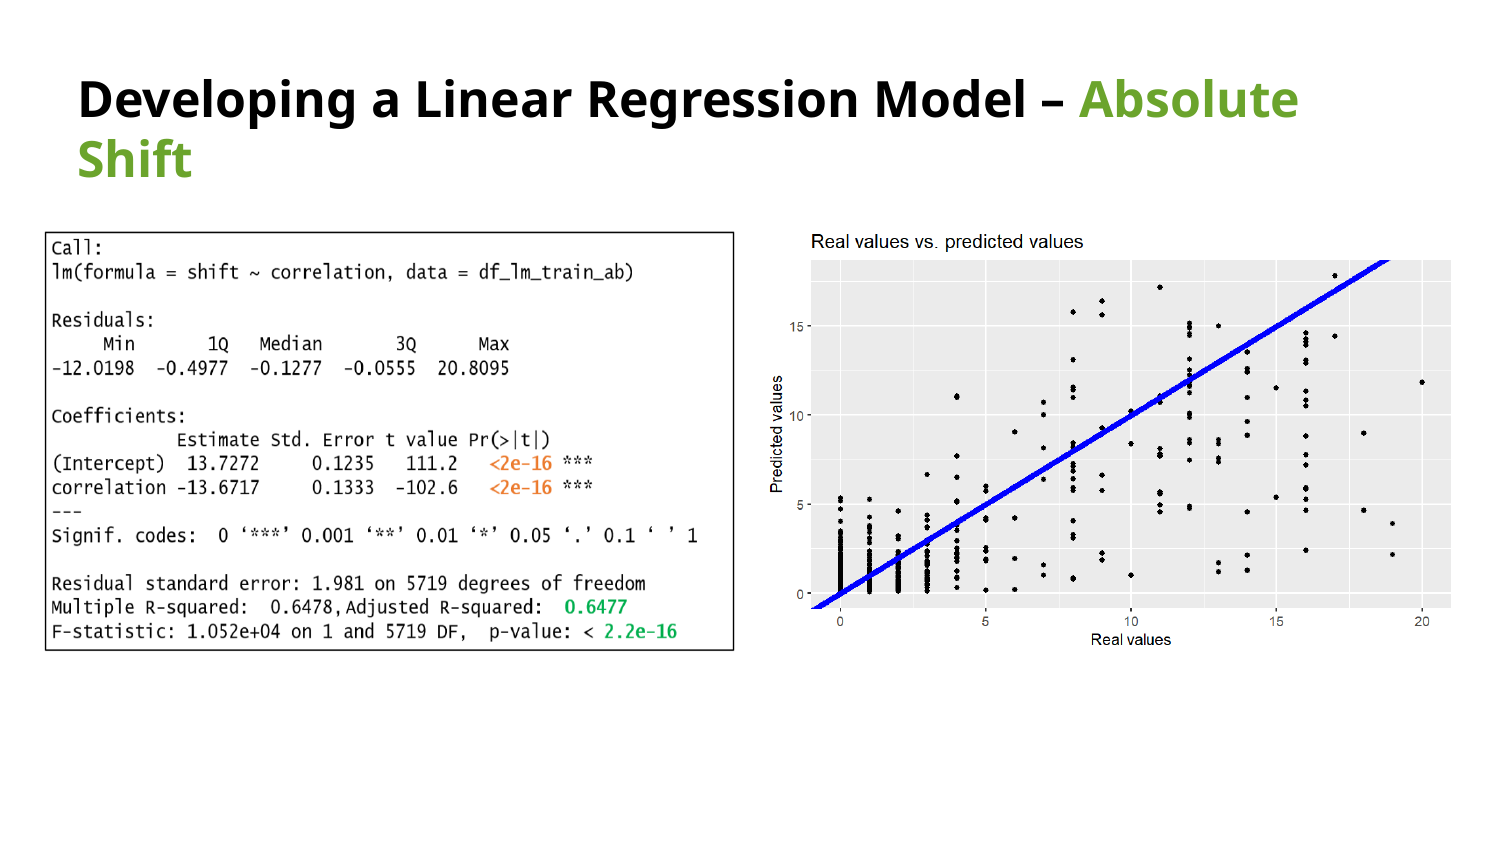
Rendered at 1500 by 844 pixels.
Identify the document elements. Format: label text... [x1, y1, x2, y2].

picture [42, 227, 737, 652]
text_box Developing a Linear Regression Model – Absolute Shift [62, 60, 1412, 196]
picture [760, 224, 1460, 657]
